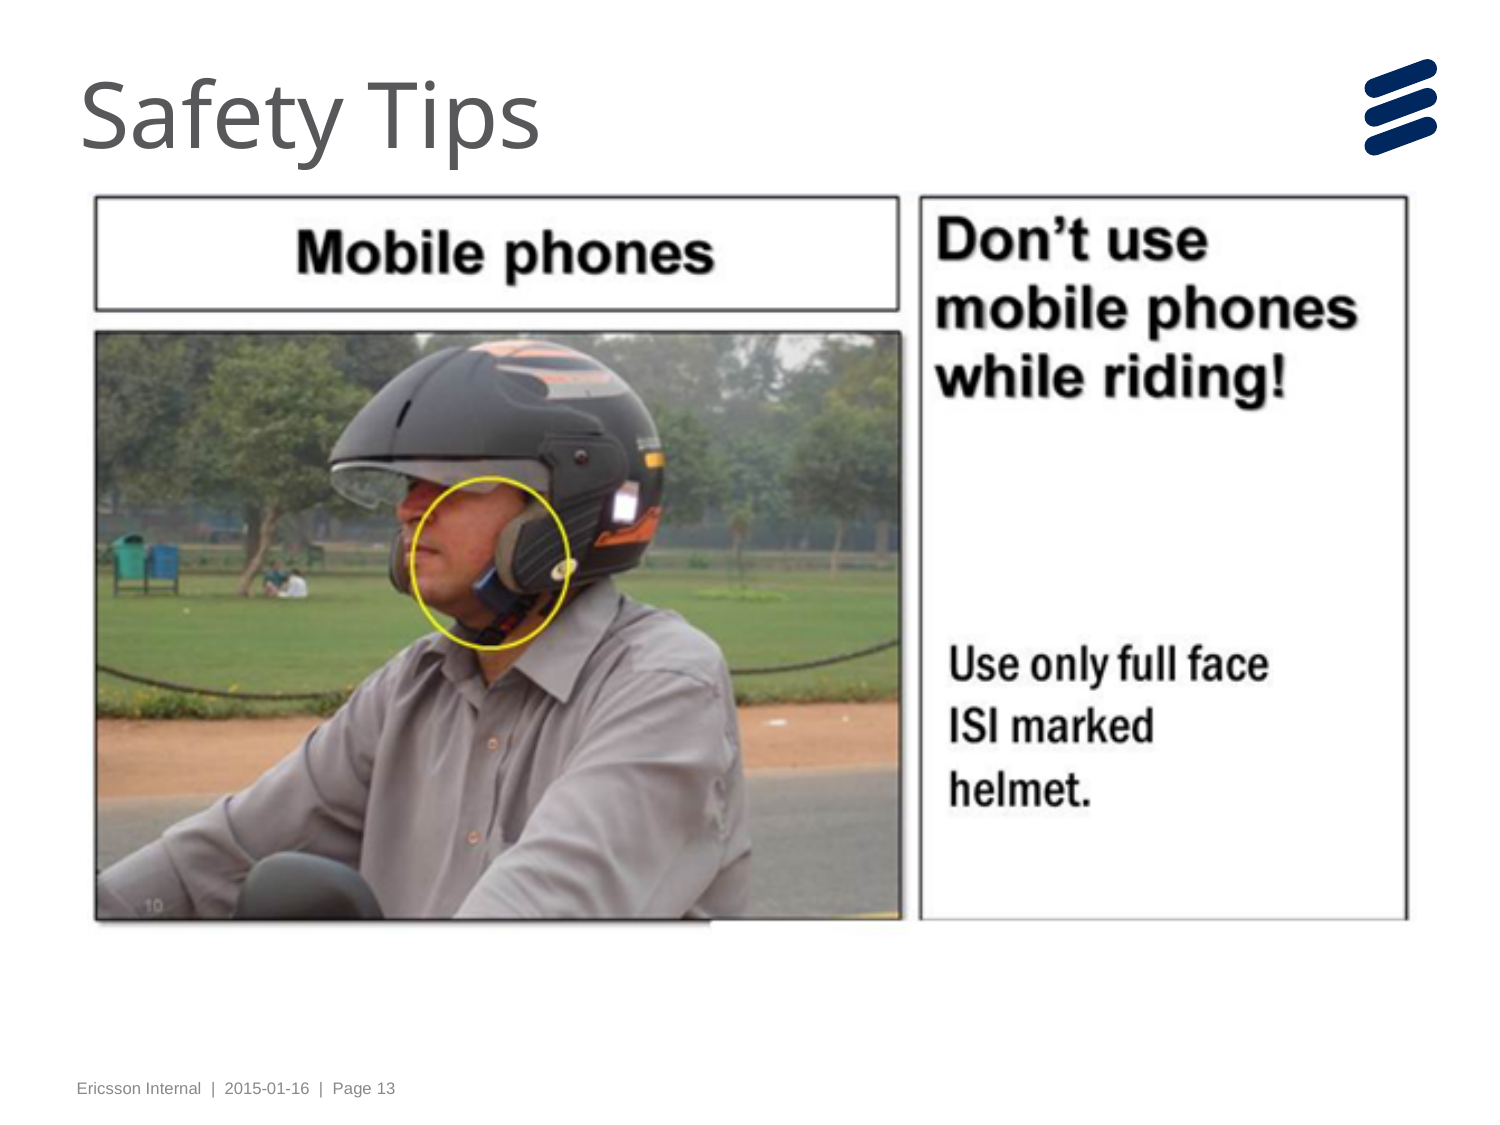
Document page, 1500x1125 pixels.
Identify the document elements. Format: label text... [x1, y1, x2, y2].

text_box Safety Tips [64, 75, 1294, 217]
picture [87, 190, 1417, 937]
